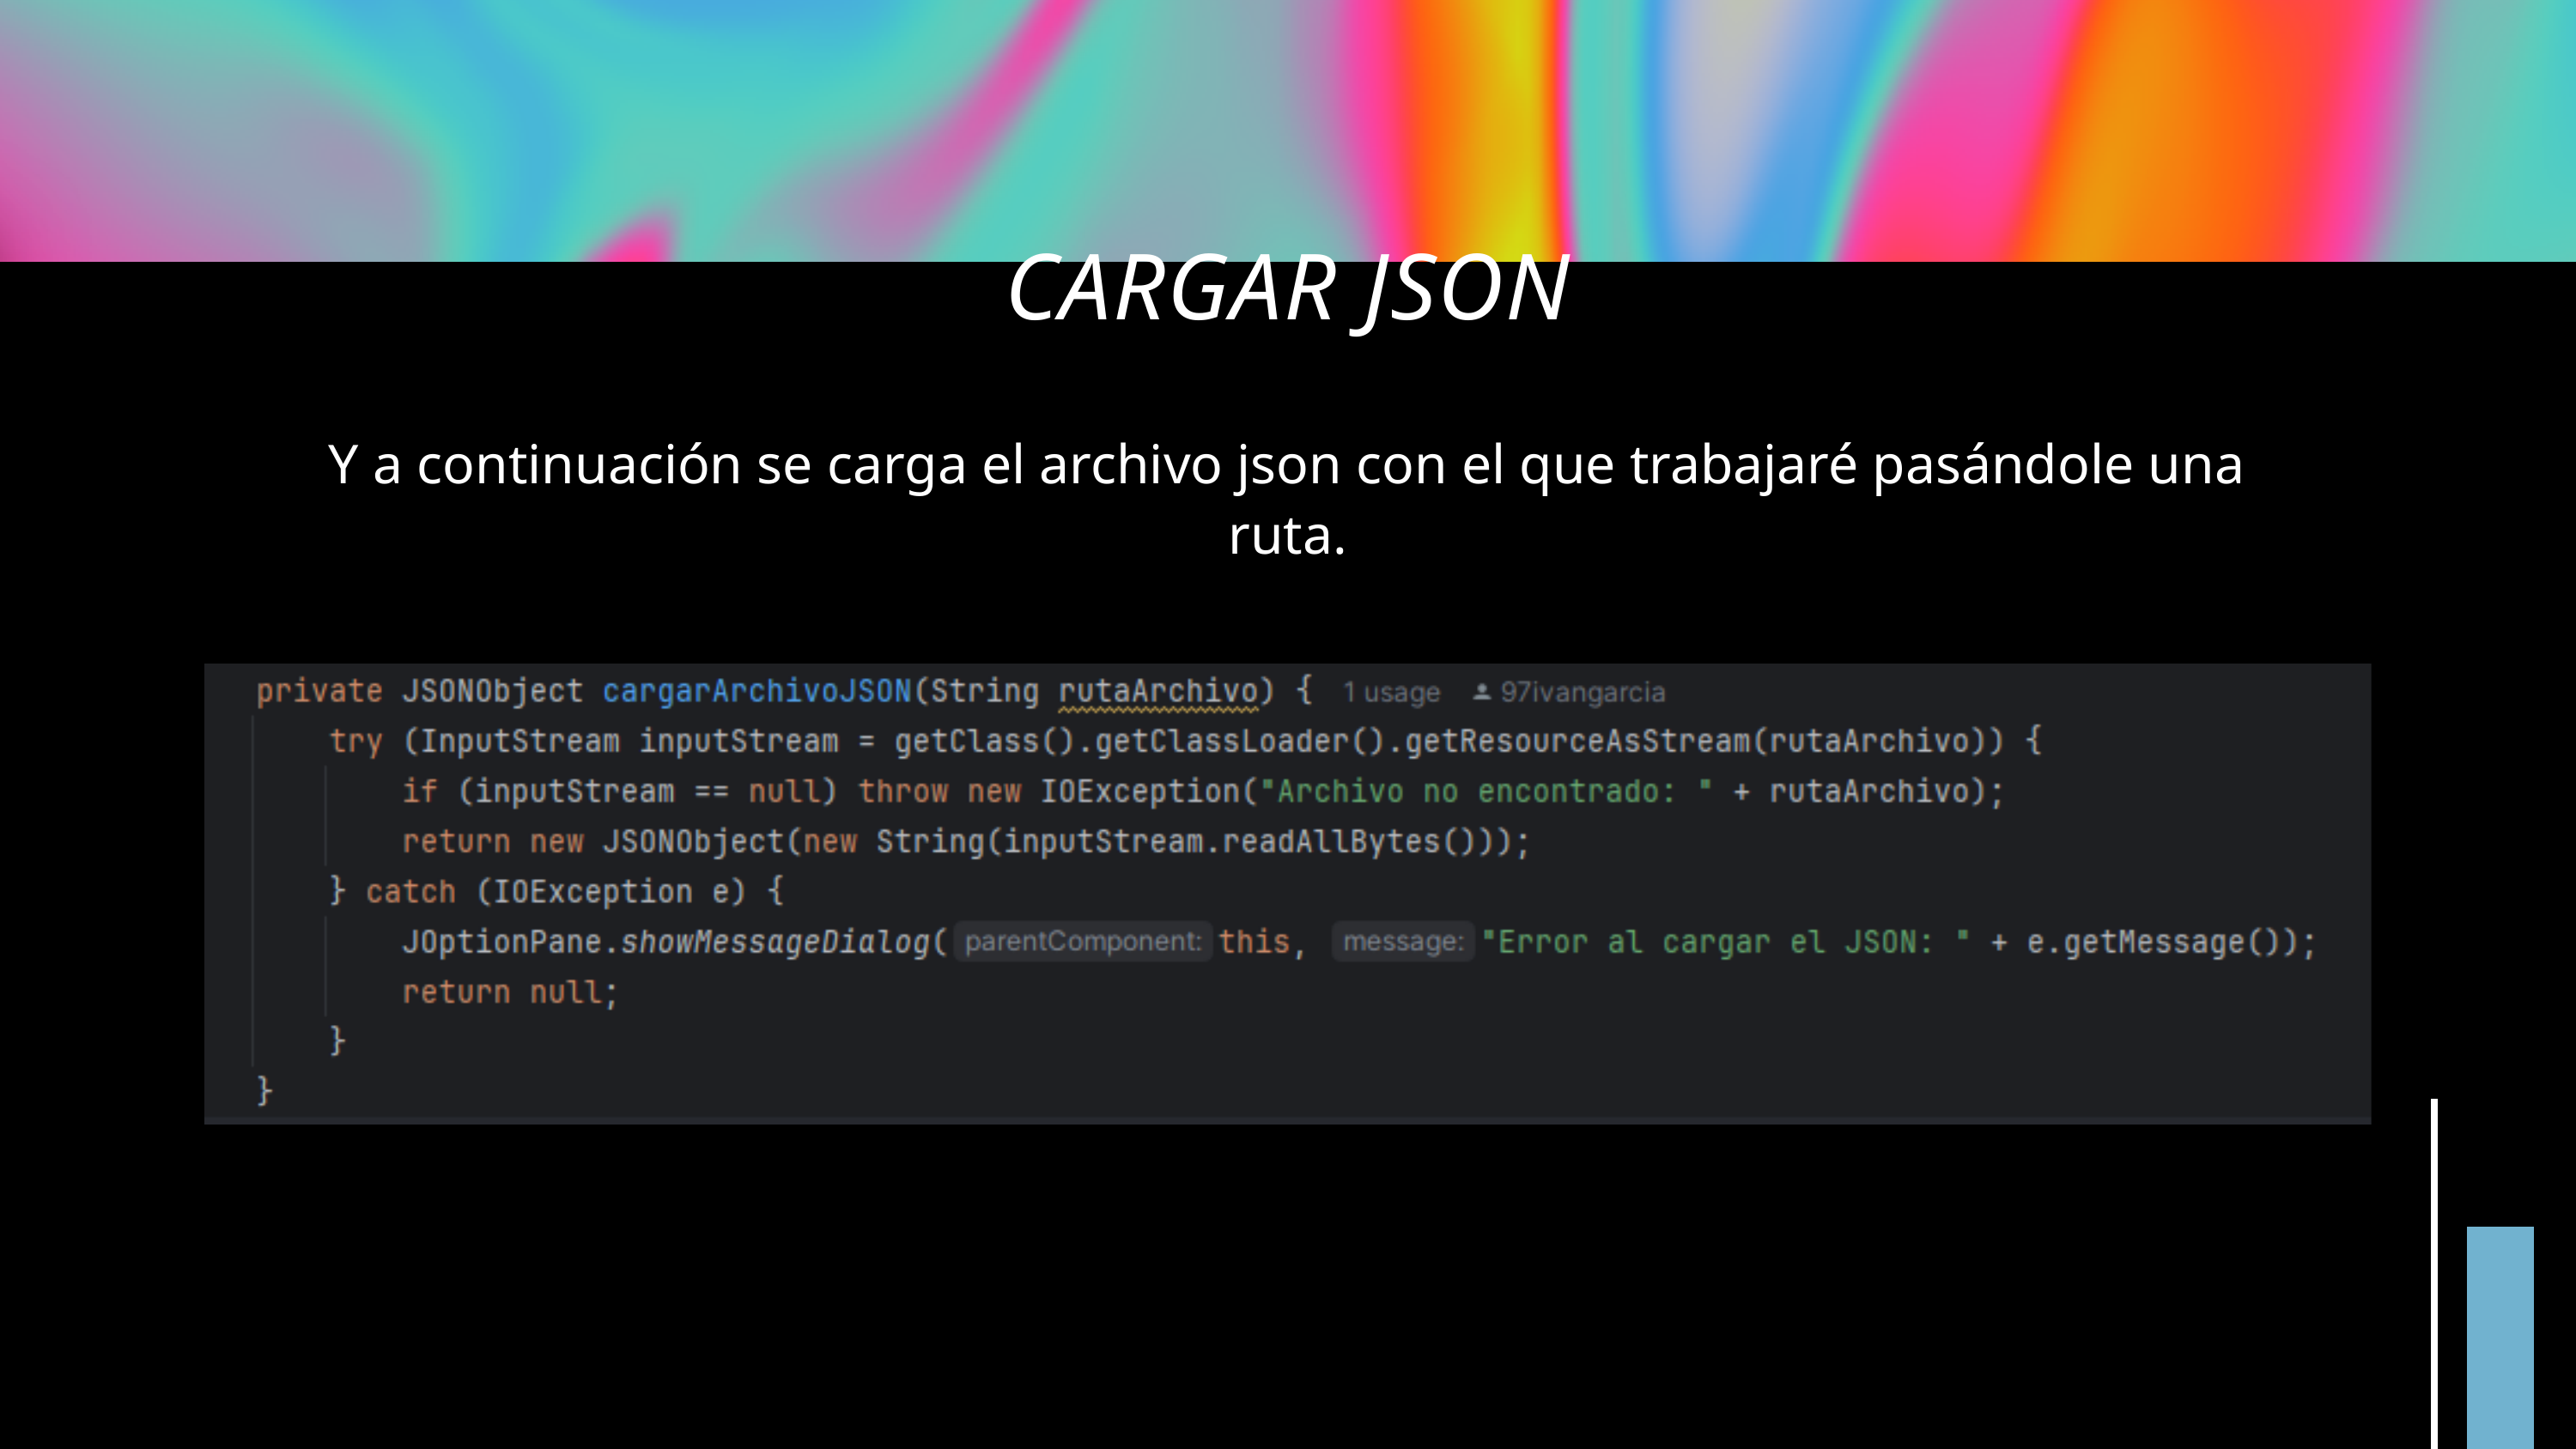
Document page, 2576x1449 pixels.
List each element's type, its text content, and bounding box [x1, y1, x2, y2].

text_box Y a continuación se carga el archivo json con el que trabajaré pasándole una ruta. [282, 424, 2294, 565]
text_box [204, 664, 2372, 1125]
text_box [0, 0, 2576, 262]
text_box CARGAR JSON [451, 224, 2125, 338]
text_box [2430, 1099, 2535, 1449]
